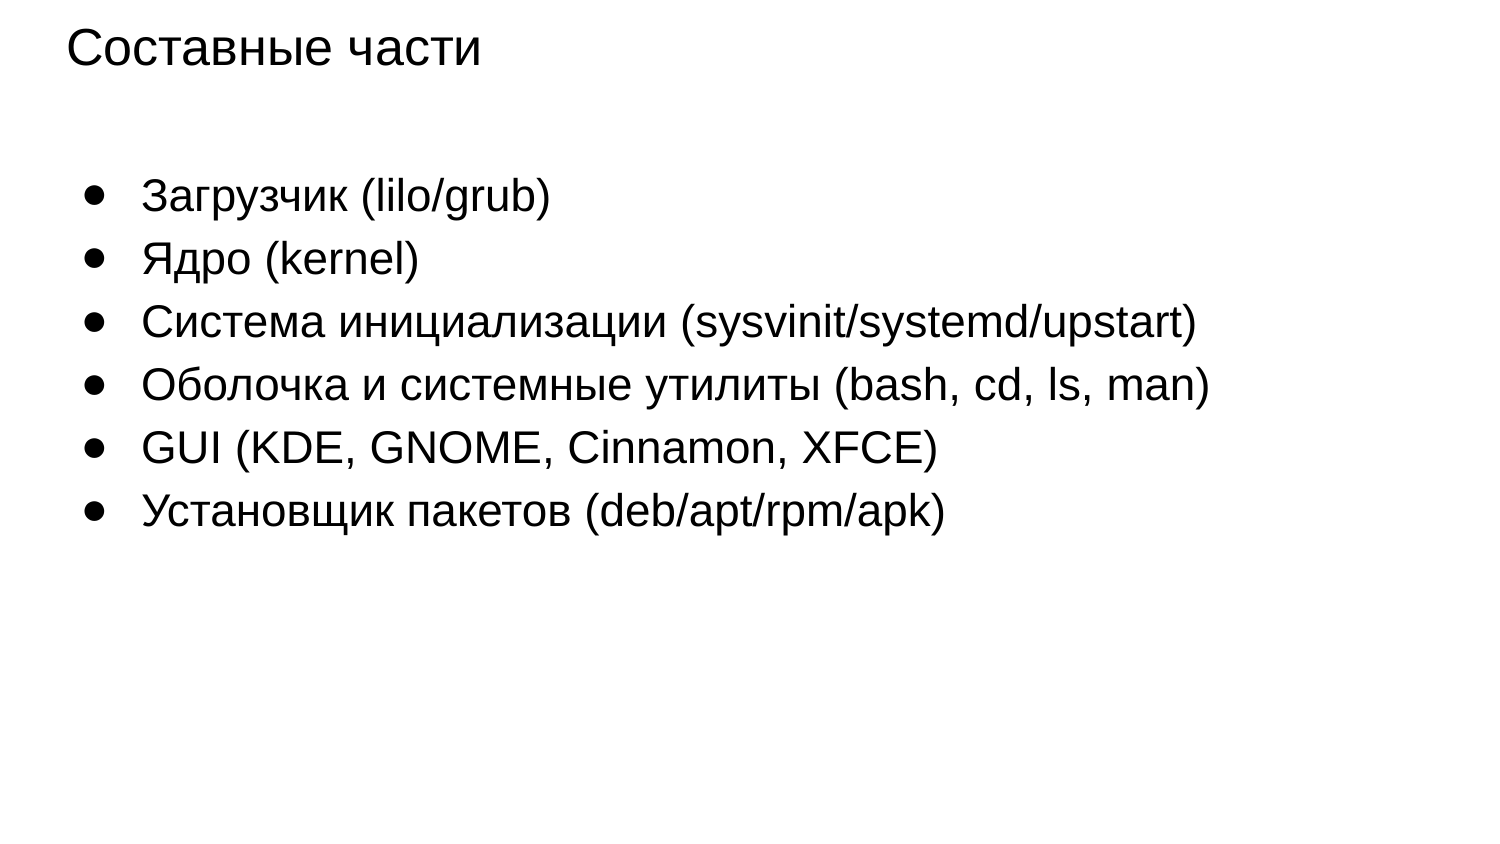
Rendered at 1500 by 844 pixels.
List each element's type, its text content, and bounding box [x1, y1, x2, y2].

title Составные части [51, 0, 1449, 92]
list Загрузчик (lilo/grub) Ядро (kernel) Система инициализации (sysvinit/systemd/upstart) Оболочка и системные утилиты (bash, cd, ls, man) GUI (KDE, GNOME, Cinnamon, XFCE) Установщик пакетов (deb/apt/rpm/apk) [51, 141, 1449, 703]
